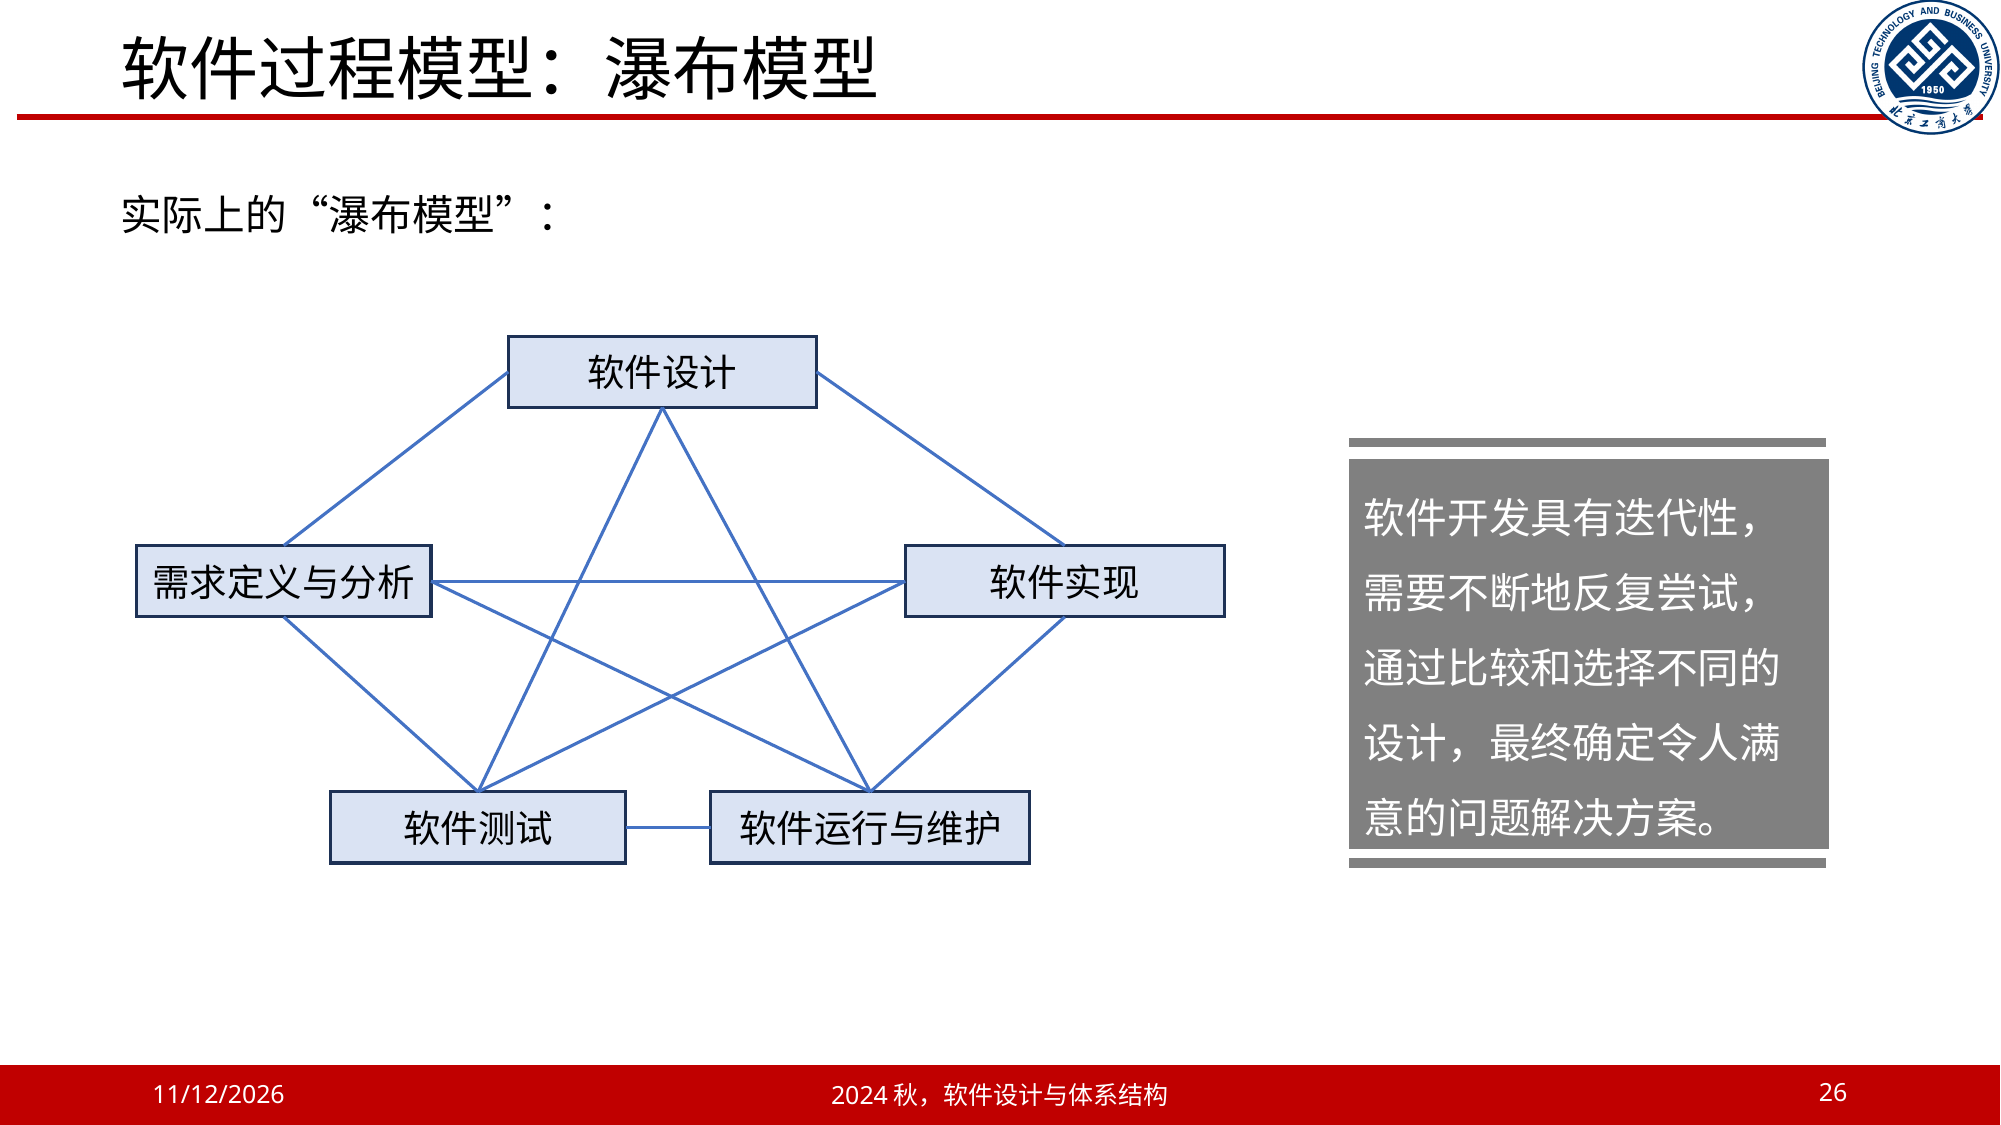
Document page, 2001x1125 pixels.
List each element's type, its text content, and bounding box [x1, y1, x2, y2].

text_box 软件开发具有迭代性，需要不断地反复尝试，通过比较和选择不同的设计，最终确定令人满意的问题解决方案。 [1349, 459, 1829, 849]
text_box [815, 371, 1066, 547]
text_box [906, 616, 1066, 793]
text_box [283, 371, 509, 547]
text_box 软件运行与维护 [709, 793, 1031, 865]
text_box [477, 580, 906, 793]
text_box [661, 407, 871, 580]
footer 2024秋，软件设计与体系结构 [662, 1065, 1338, 1125]
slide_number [137, 1065, 588, 1125]
text_box 需求定义与分析 [135, 544, 433, 618]
slide_number 26 [1412, 1063, 1863, 1124]
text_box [477, 407, 661, 580]
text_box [430, 580, 477, 793]
text_box 软件实现 [904, 544, 1226, 618]
picture [1861, 0, 2000, 135]
text_box 软件设计 [507, 335, 818, 407]
text_box [0, 1063, 2000, 1125]
text_box 实际上的“瀑布模型”： [105, 156, 1863, 246]
title 软件过程模型：瀑布模型 [105, 27, 1861, 116]
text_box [283, 616, 430, 793]
text_box 软件测试 [329, 793, 627, 865]
